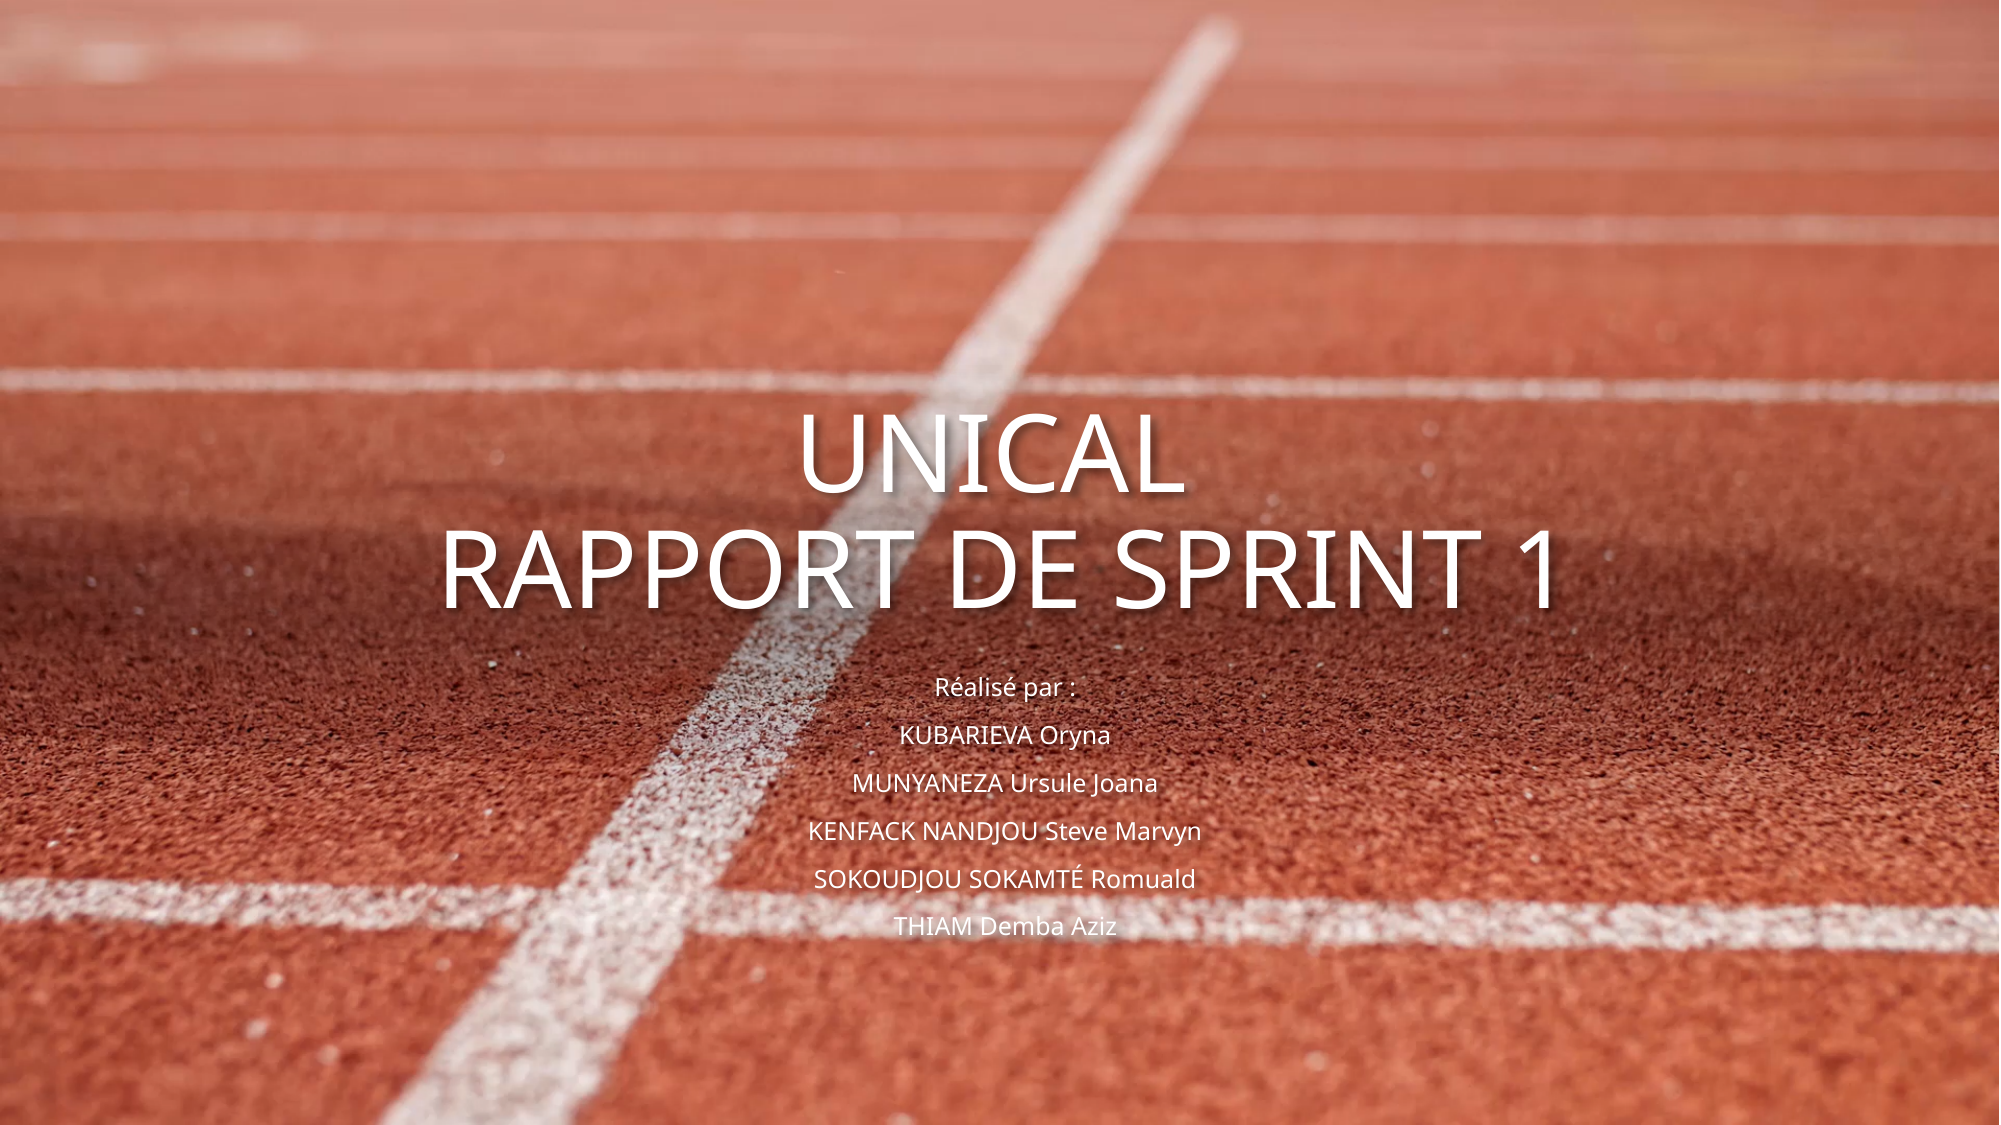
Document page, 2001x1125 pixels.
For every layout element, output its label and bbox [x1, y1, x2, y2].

text_box [0, 0, 2000, 1125]
